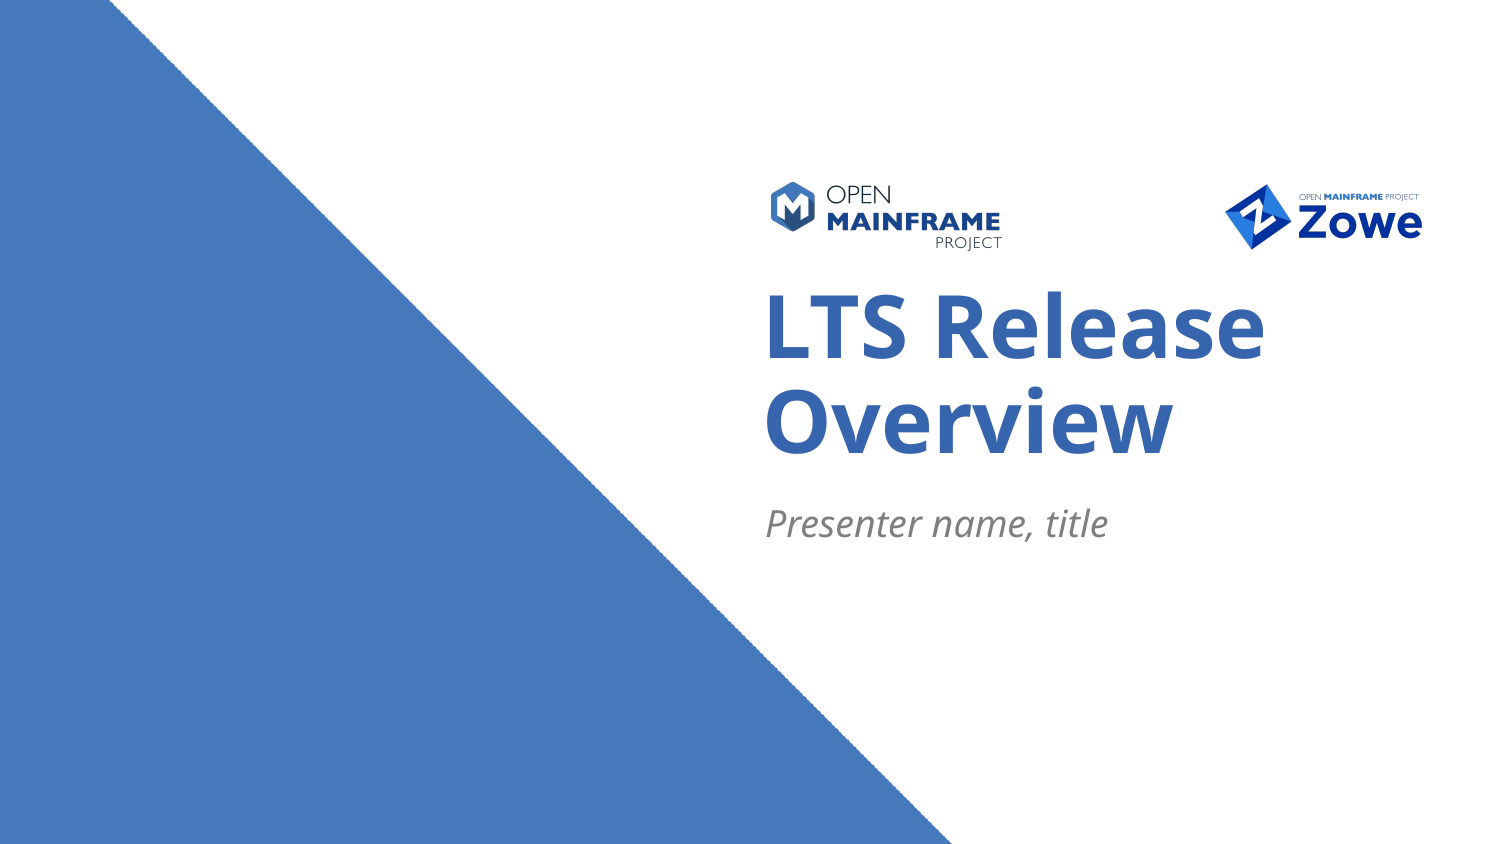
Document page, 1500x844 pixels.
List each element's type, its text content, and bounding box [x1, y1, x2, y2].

subtitle Presenter name, title [750, 492, 1437, 593]
title LTS Release Overview [747, 269, 1434, 486]
picture [0, 0, 1434, 844]
